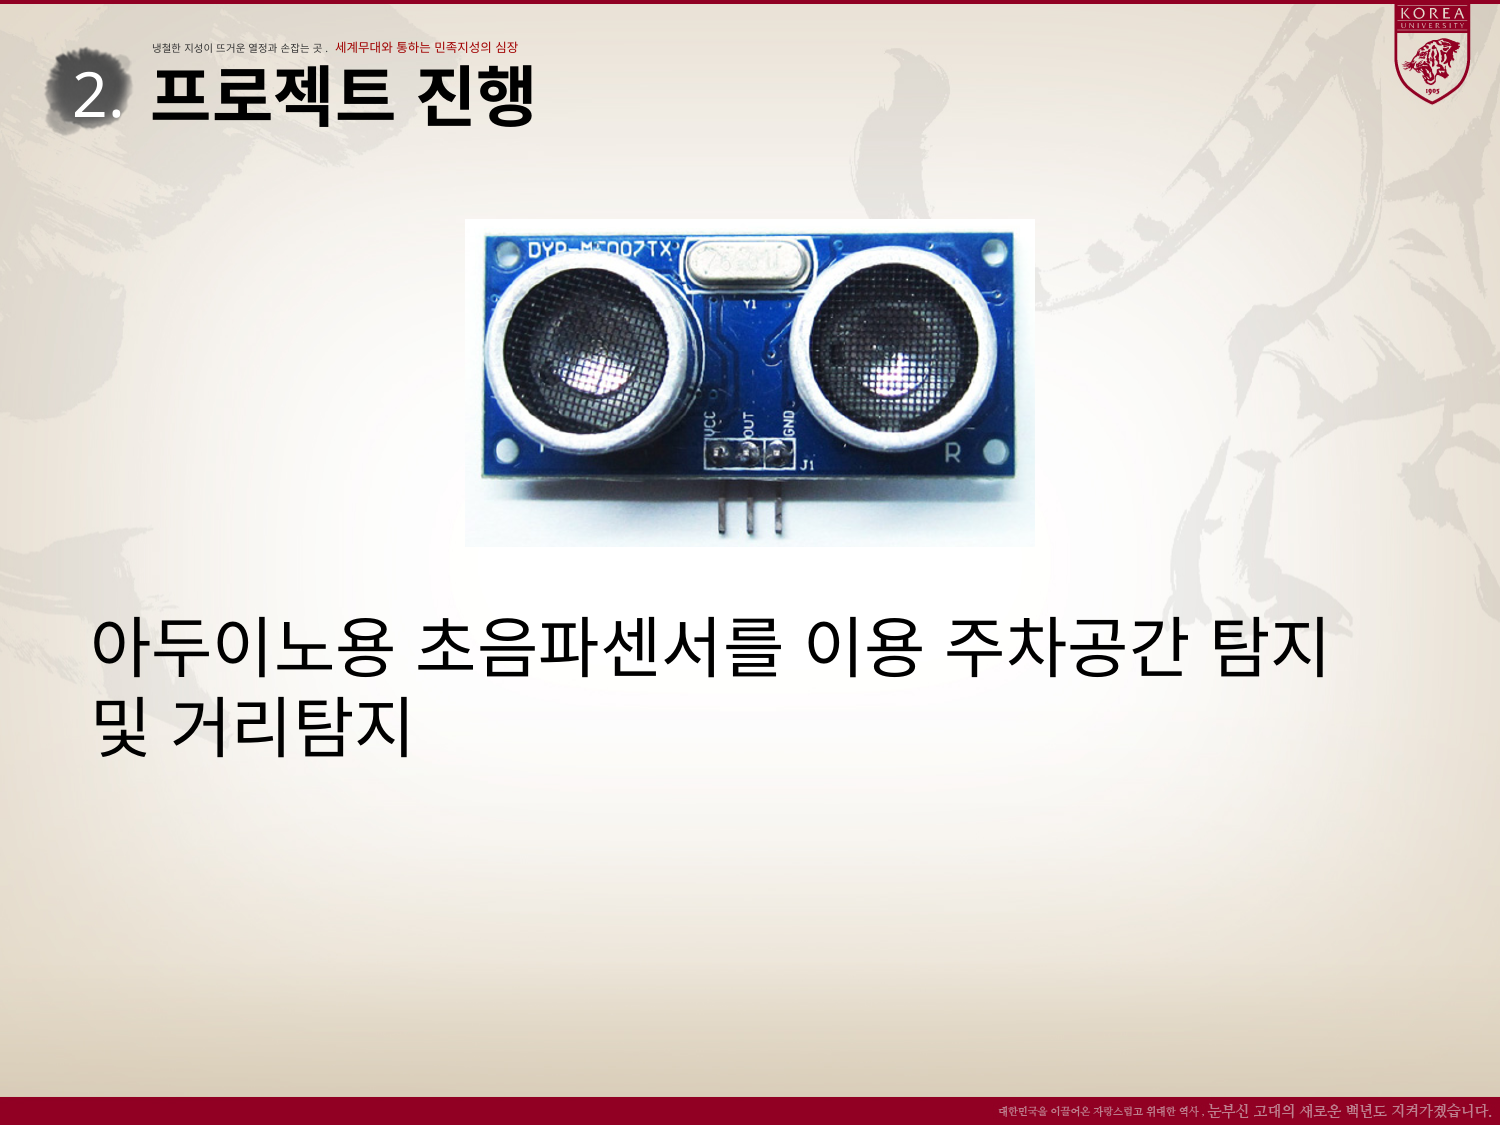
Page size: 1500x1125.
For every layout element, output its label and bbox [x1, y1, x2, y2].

text_box [135, 32, 539, 64]
picture [0, 0, 1500, 1125]
